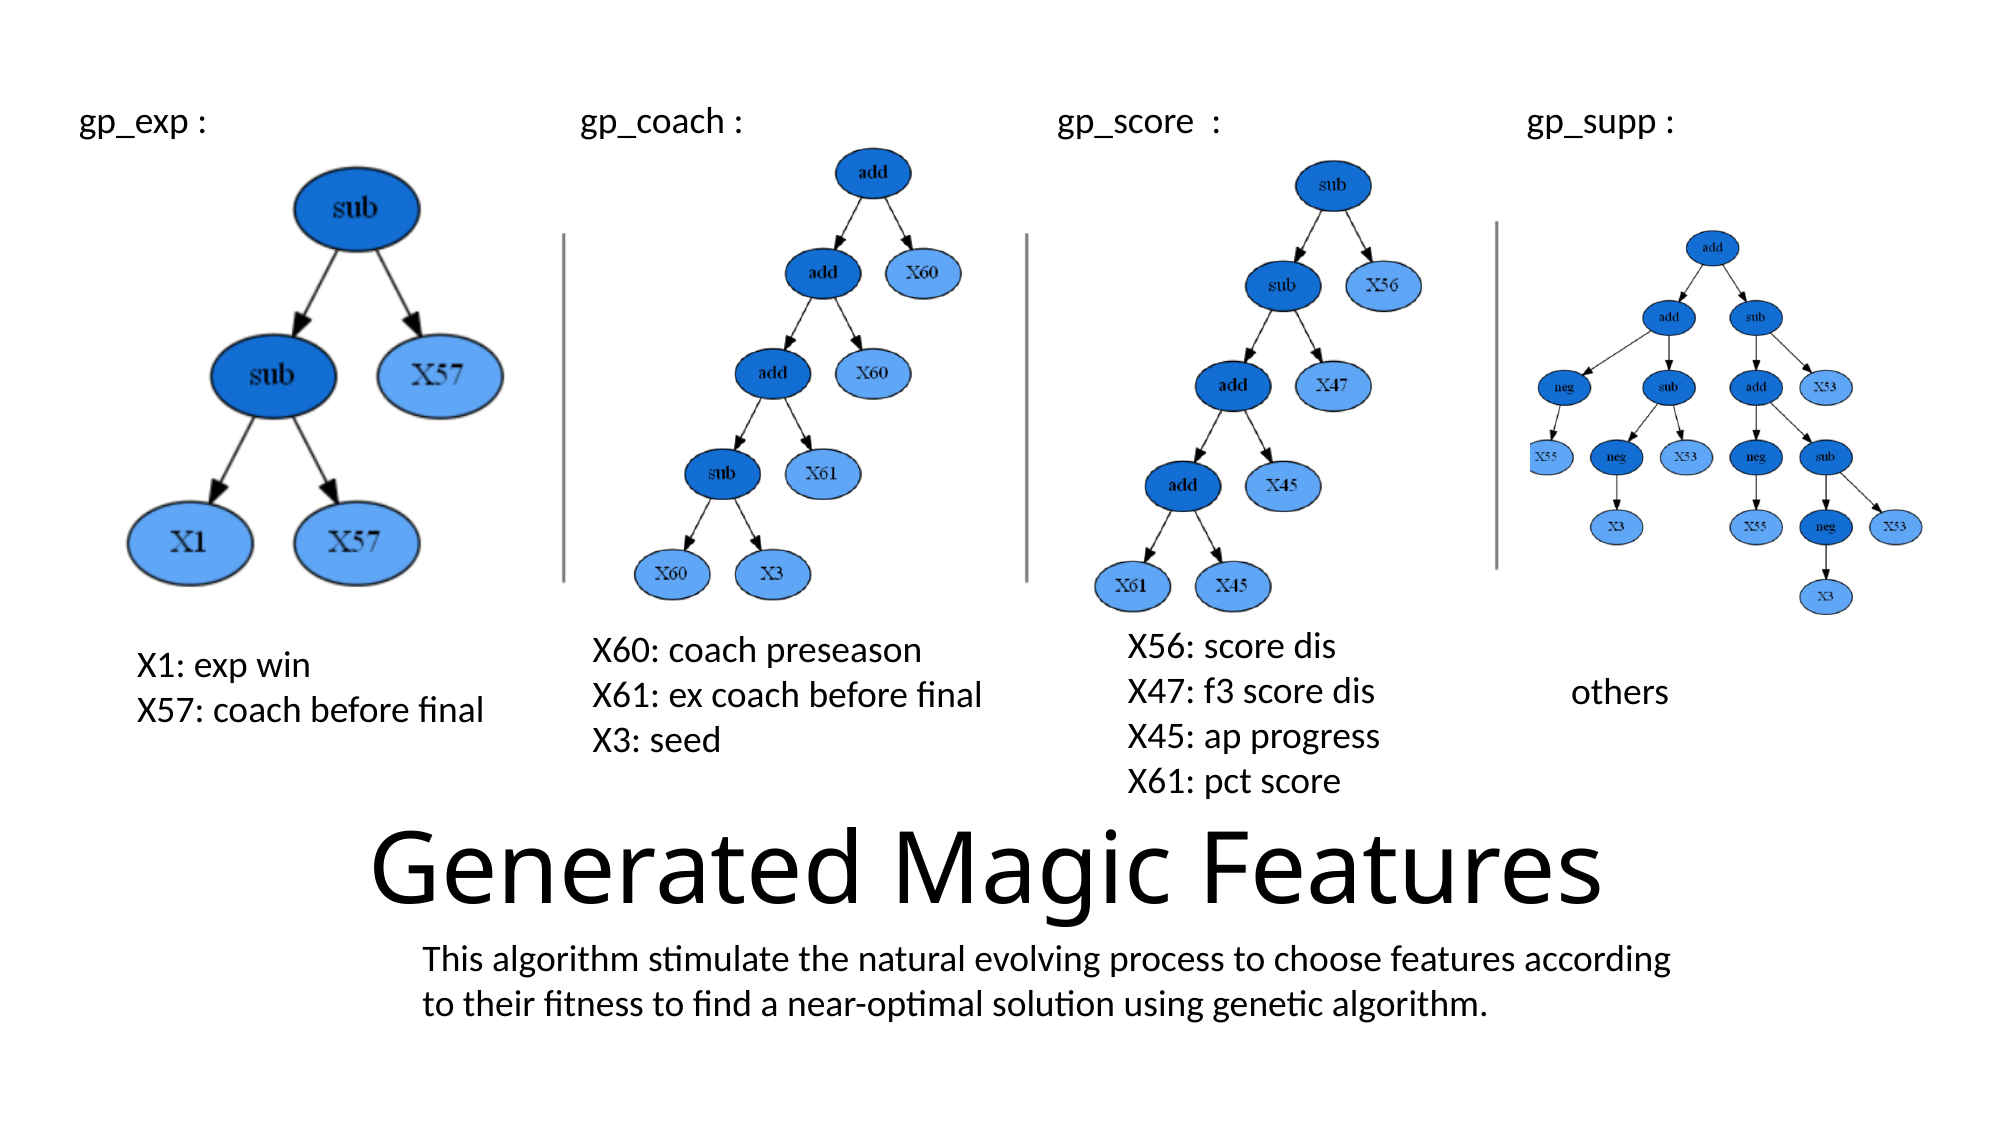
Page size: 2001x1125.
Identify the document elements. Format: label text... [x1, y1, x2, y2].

text_box This algorithm stimulate the natural evolving process to choose features according to their fitness to find a near-optimal solution using genetic algorithm. [388, 926, 1707, 1032]
text_box X56: score dis X47: f3 score dis X45: ap progress X61: pct score [1113, 613, 1530, 809]
title Generated Magic Features [105, 749, 1895, 933]
text_box gp_exp : gp_coach : gp_score : gp_supp : [64, 88, 1864, 149]
text_box X60: coach preseason X61: ex coach before final X3: seed [577, 618, 1030, 768]
picture [1464, 198, 1938, 616]
text_box X1: exp win X57: coach before final [122, 633, 530, 738]
text_box others [1556, 659, 1895, 719]
picture [105, 149, 598, 601]
picture [613, 134, 1061, 616]
picture [1069, 145, 1432, 623]
